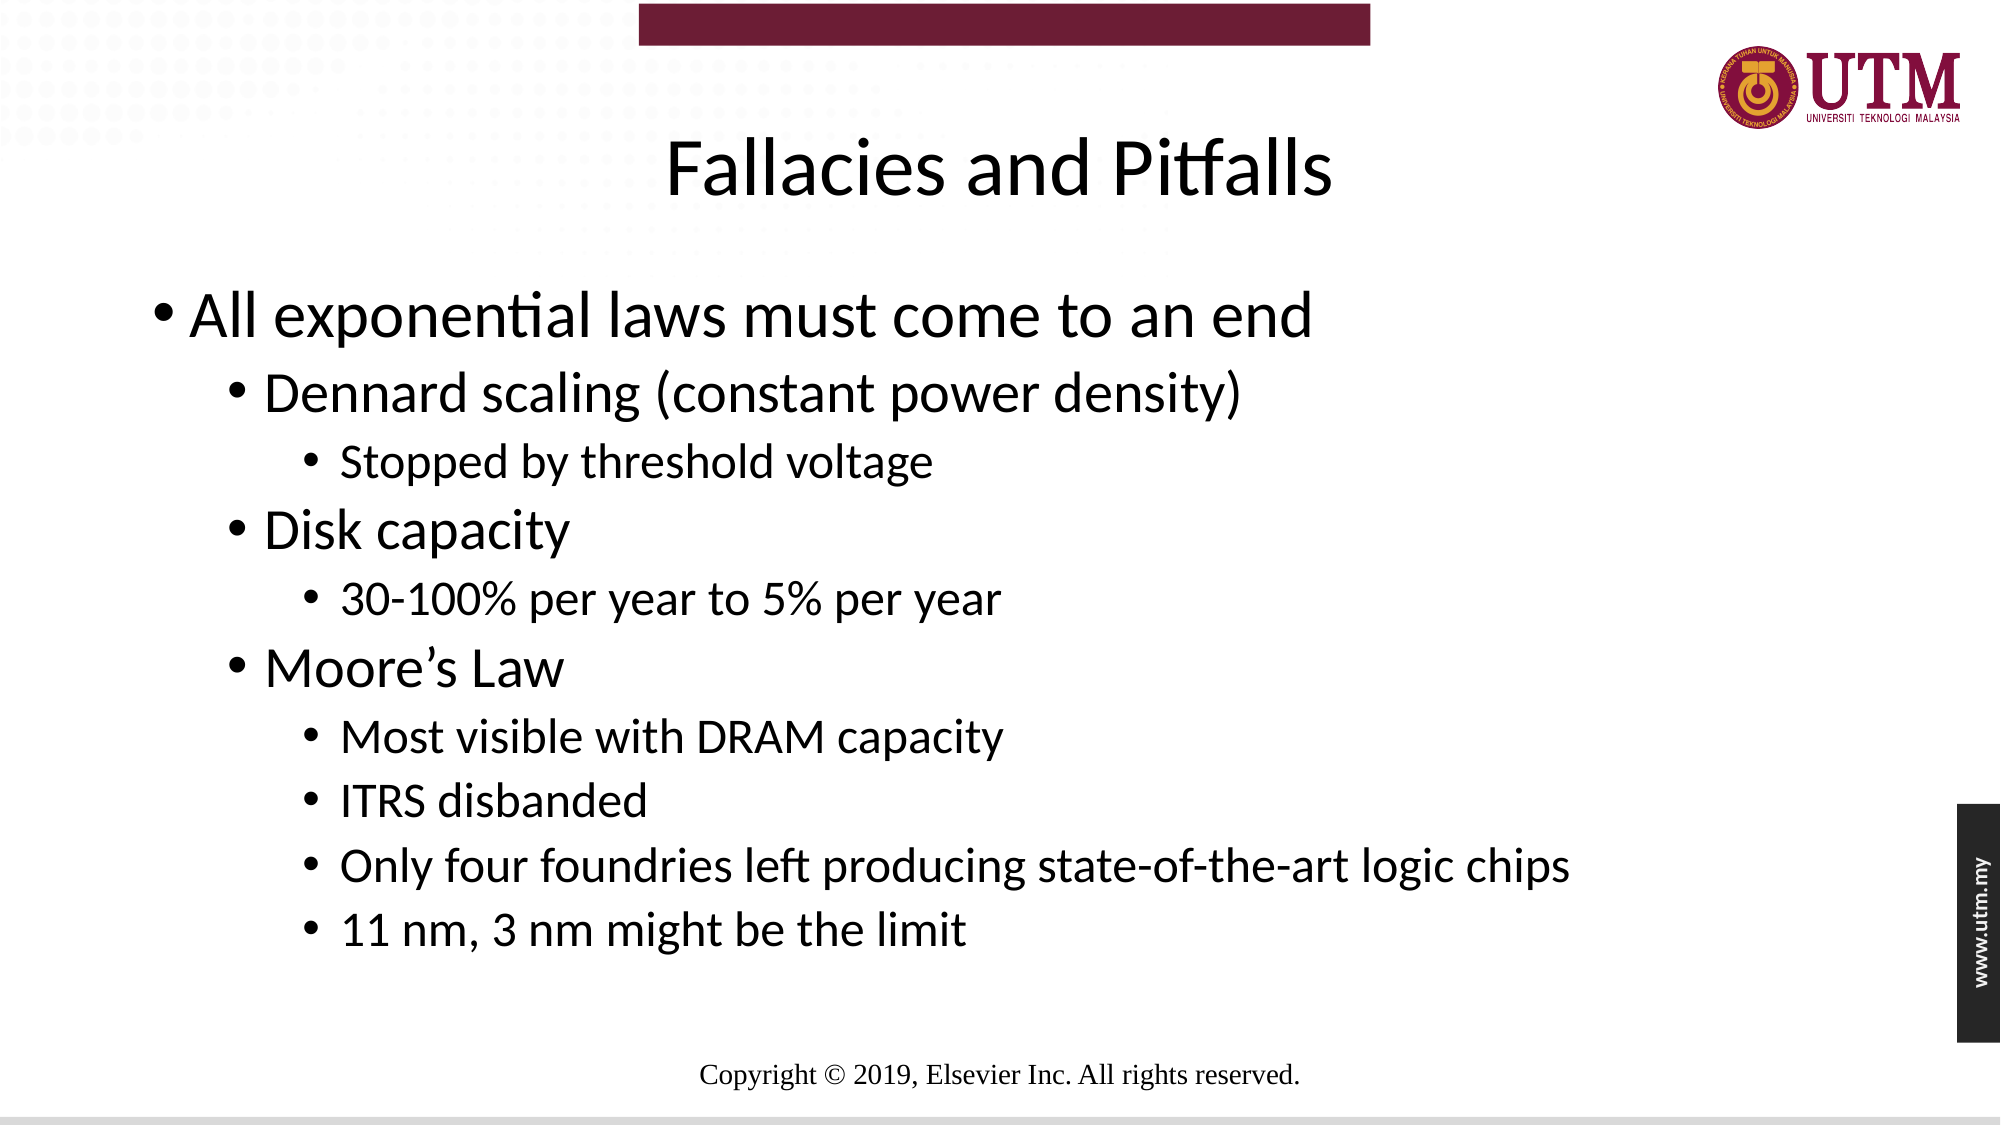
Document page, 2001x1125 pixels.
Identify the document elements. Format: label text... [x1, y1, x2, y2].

picture [1, 0, 1168, 301]
footer Copyright © 2019, Elsevier Inc. All rights reserved. [662, 1042, 1338, 1103]
picture [1718, 46, 1960, 129]
list All exponential laws must come to an end Dennard scaling (constant power density) Stopped by threshold voltage Disk capacity 30-100% per year to 5% per year Moore’s Law Most visible with DRAM capacity ITRS disbanded Only four foundries left producing state-of-the-art logic chips 11 nm, 3 nm might be the limit [137, 271, 1863, 1018]
title Fallacies and Pitfalls [137, 59, 1863, 271]
